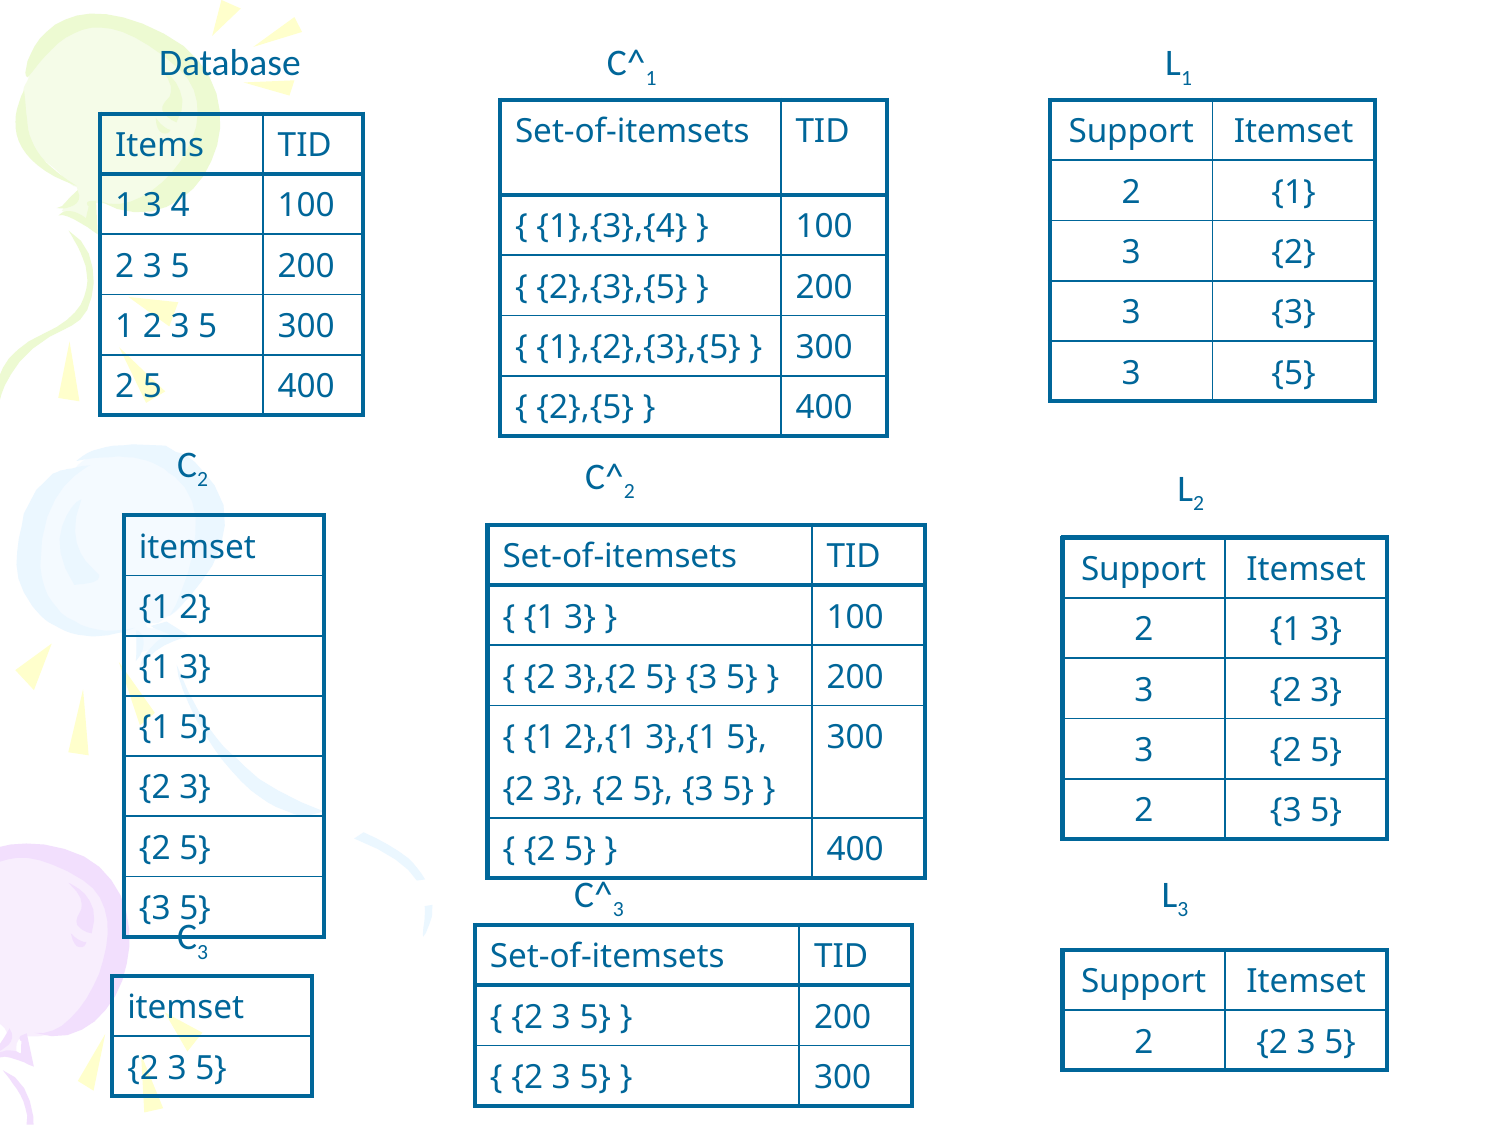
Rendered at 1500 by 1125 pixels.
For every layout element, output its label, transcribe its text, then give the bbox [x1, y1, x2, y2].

table_cell 2 [1065, 599, 1224, 657]
table_cell 400 [264, 356, 361, 413]
table_header Support [1052, 102, 1212, 159]
table_cell { {1},{2},{3},{5} } [502, 316, 780, 375]
table_header Set-of-itemsets [490, 527, 811, 583]
table_cell 200 [782, 256, 885, 315]
table_cell 200 [800, 987, 910, 1045]
table_cell 200 [264, 235, 361, 294]
text_box C^2 [570, 444, 650, 511]
table_cell 300 [782, 316, 885, 375]
table_header Set-of-itemsets [477, 927, 798, 983]
table_cell 2 [1052, 161, 1212, 220]
table_cell {1 2} [126, 576, 322, 635]
table_cell {2 3 5} [1226, 1011, 1385, 1068]
table_cell { {2 3},{2 5} {3 5} } [490, 646, 811, 705]
table_cell {2 3 5} [114, 1037, 310, 1094]
table_cell { {2 3 5} } [477, 987, 798, 1045]
table_cell {3 5} [1226, 780, 1385, 837]
table_header Support [1065, 952, 1224, 1009]
text_box C3 [123, 904, 262, 971]
table_cell { {1},{3},{4} } [502, 197, 780, 254]
table_cell 1 3 4 [102, 176, 262, 233]
table_cell {2 5} [1226, 719, 1385, 778]
table_cell { {2},{3},{5} } [502, 256, 780, 315]
text_box C2 [123, 432, 262, 499]
table_cell {2} [1213, 221, 1373, 280]
table_cell 400 [782, 377, 885, 434]
table_cell {2 3} [126, 757, 322, 815]
text_box C^3 [559, 862, 639, 929]
table_header TID [813, 527, 923, 583]
table_cell { {2 3 5} } [477, 1046, 798, 1104]
table_cell 2 5 [102, 356, 262, 413]
table_header Itemset [1226, 952, 1385, 1009]
table_cell 300 [800, 1046, 910, 1104]
table_header Items [102, 116, 262, 172]
table_cell 300 [813, 706, 923, 817]
text_box Database [53, 30, 316, 91]
table_cell { {1 3} } [490, 587, 811, 644]
text_box C^1 [525, 30, 738, 97]
table_cell 2 3 5 [102, 235, 262, 294]
table_header Itemset [1213, 102, 1373, 159]
table_cell {1 3} [1226, 599, 1385, 657]
table_cell 3 [1052, 221, 1212, 280]
table_cell 100 [813, 587, 923, 644]
table_cell {1 3} [126, 637, 322, 695]
table_header TID [782, 102, 885, 193]
table_cell 3 [1052, 282, 1212, 340]
table_cell 3 [1065, 719, 1224, 778]
table_cell { {2 5} } [490, 819, 811, 876]
table_cell {3} [1213, 282, 1373, 340]
table_cell 3 [1052, 342, 1212, 399]
table_cell 400 [813, 819, 923, 876]
table_header TID [800, 927, 910, 983]
table_cell {1} [1213, 161, 1373, 220]
table_header itemset [114, 978, 310, 1035]
table_cell {2 5} [126, 817, 322, 876]
table_header Support [1065, 540, 1224, 597]
table_cell {5} [1213, 342, 1373, 399]
text_box L1 [1116, 30, 1242, 97]
table_cell 100 [264, 176, 361, 233]
table_header Set-of-itemsets [502, 102, 780, 193]
table_cell 2 [1065, 780, 1224, 837]
table_cell 2 [1065, 1011, 1224, 1068]
table_header TID [264, 116, 361, 172]
text_box L3 [1112, 862, 1238, 929]
table_cell { {1 2},{1 3},{1 5}, {2 3}, {2 5}, {3 5} } [490, 706, 811, 817]
table_cell {3 5} [126, 877, 322, 935]
table_cell 200 [813, 646, 923, 705]
table_cell {2 3} [1226, 659, 1385, 718]
table_cell 3 [1065, 659, 1224, 718]
table_cell { {2},{5} } [502, 377, 780, 434]
table_cell 1 2 3 5 [102, 295, 262, 354]
table_header Itemset [1226, 540, 1385, 597]
table_cell 300 [264, 295, 361, 354]
table_cell {1 5} [126, 697, 322, 755]
table_header itemset [126, 517, 322, 575]
table_cell 100 [782, 197, 885, 254]
text_box L2 [1128, 456, 1254, 523]
